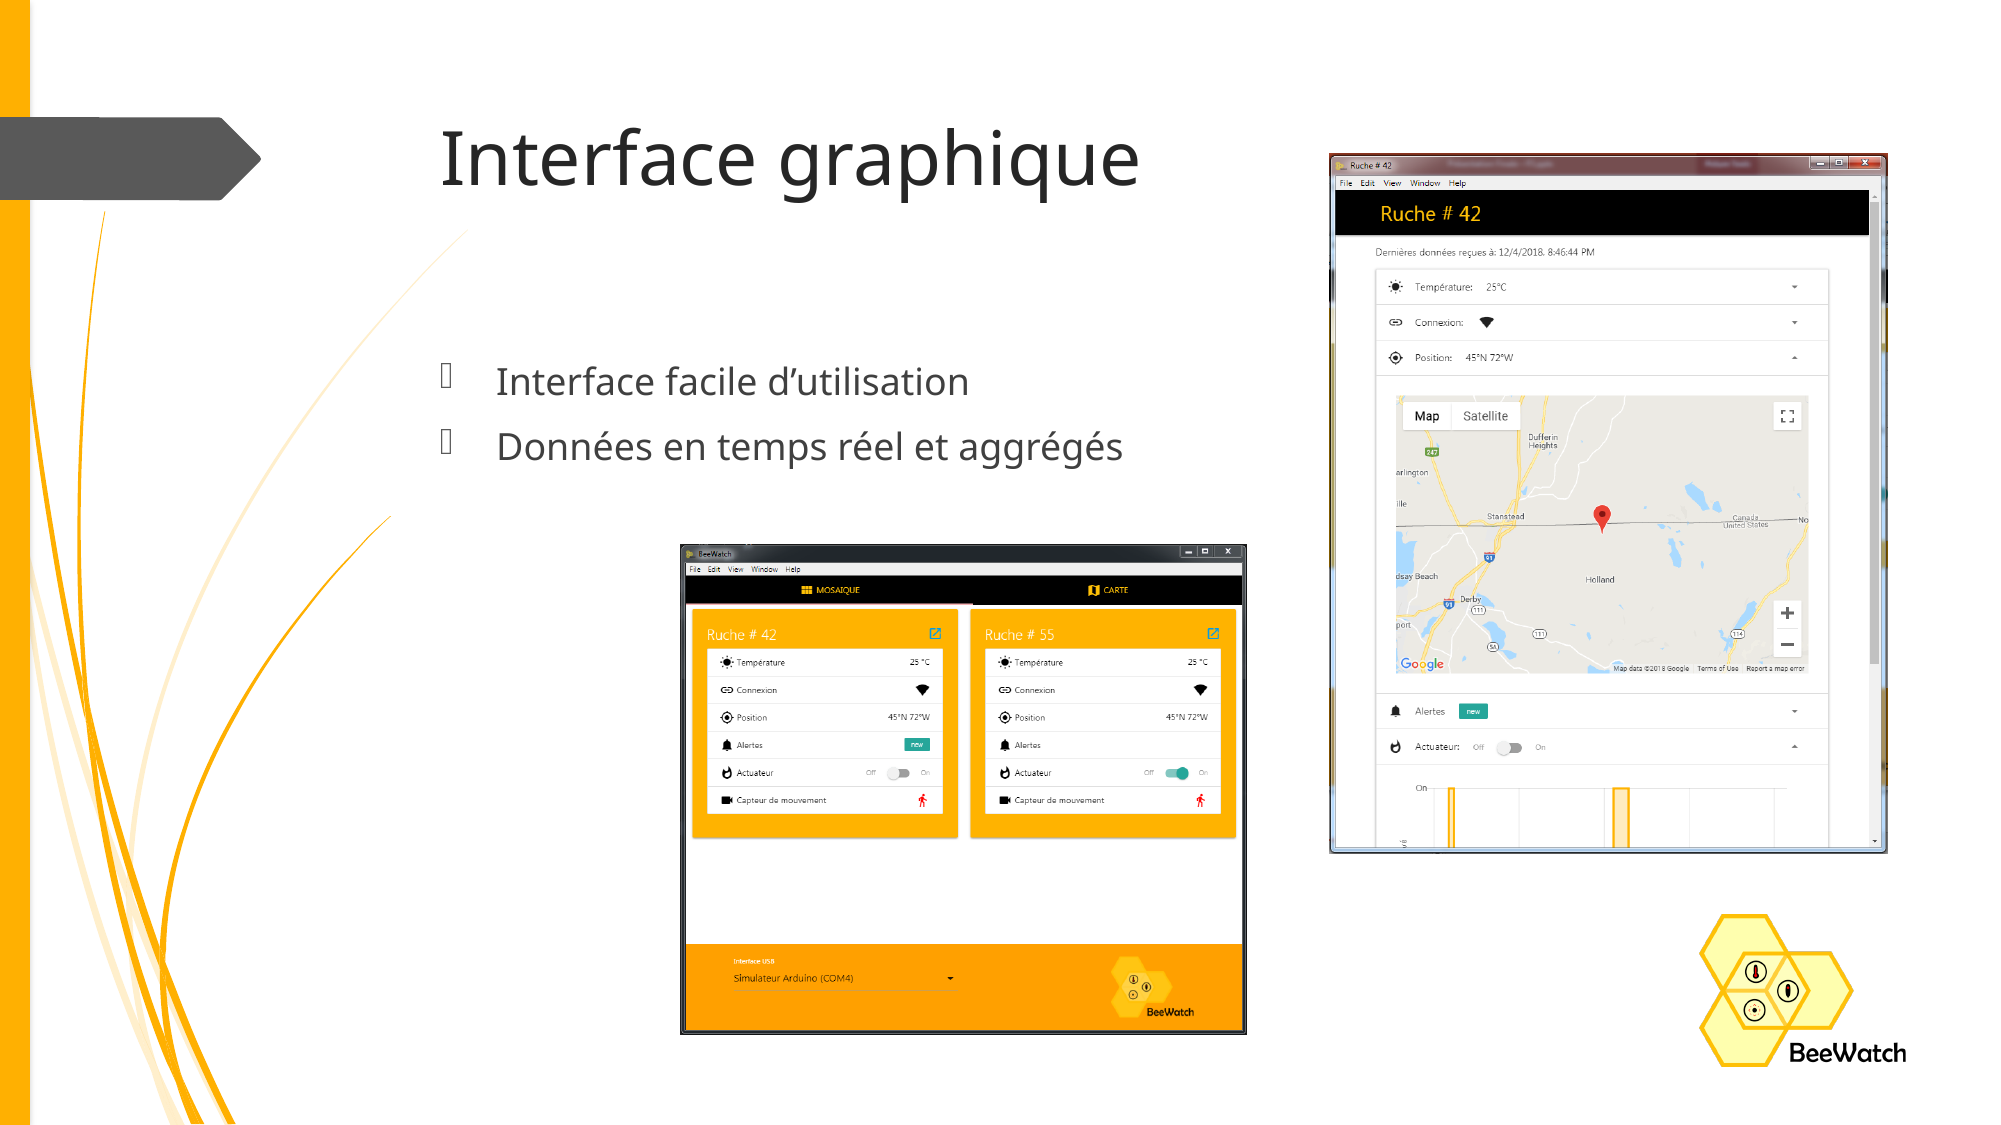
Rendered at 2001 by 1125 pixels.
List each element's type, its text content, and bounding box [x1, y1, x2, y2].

picture [1328, 153, 1888, 854]
picture [679, 544, 1248, 1035]
picture [1699, 914, 1906, 1067]
title Interface graphique [425, 102, 1888, 313]
list Interface facile d’utilisation Données en temps réel et aggrégés [424, 350, 1888, 970]
